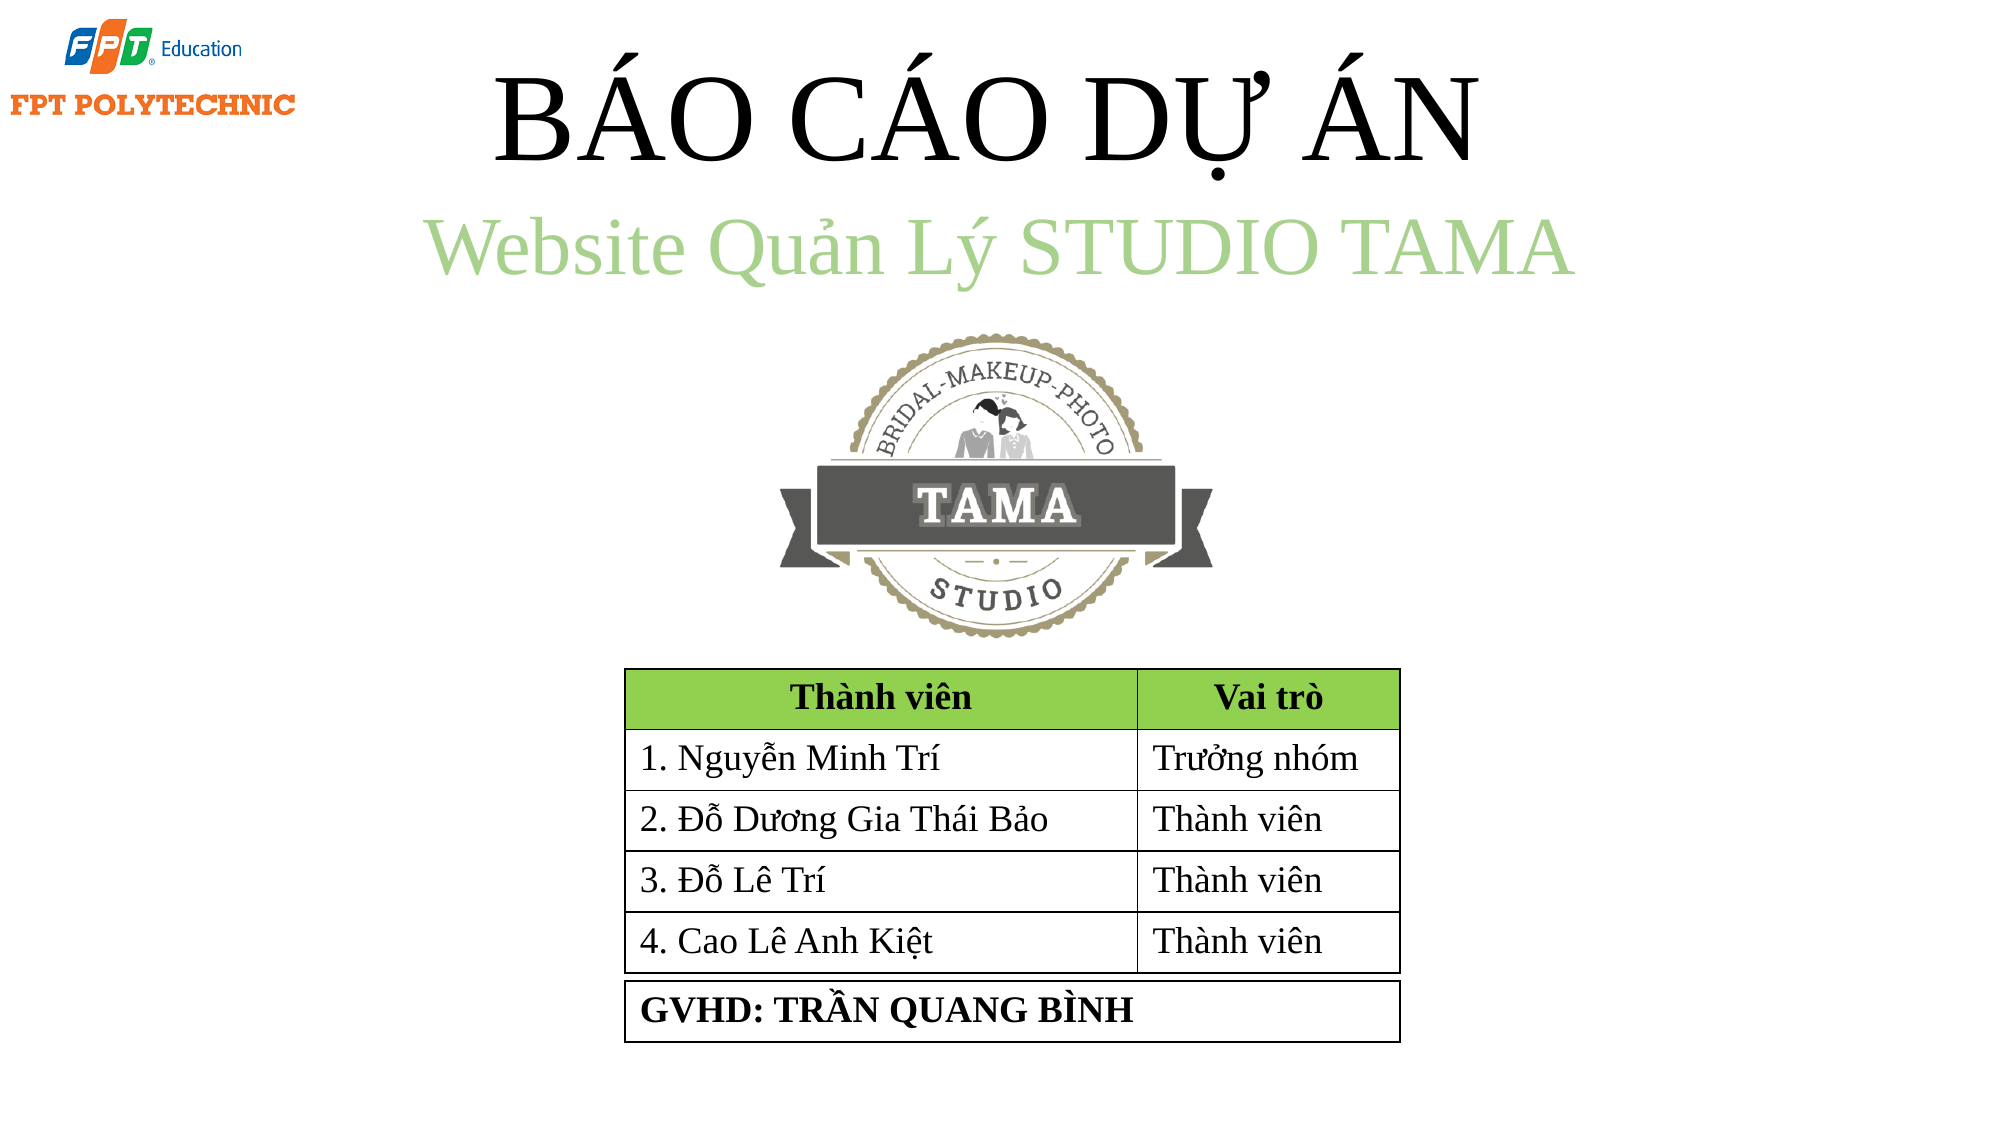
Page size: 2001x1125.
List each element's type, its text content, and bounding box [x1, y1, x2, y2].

table_cell 2. Đỗ Dương Gia Thái Bảo [626, 791, 1137, 850]
table_cell Thành viên [1138, 913, 1399, 972]
table_cell Thành viên [1138, 852, 1399, 911]
table_cell Thành viên [1138, 791, 1399, 850]
picture [753, 329, 1247, 640]
table_header GVHD: TRẦN QUANG BÌNH [626, 982, 1399, 1041]
title BÁO CÁO DỰ ÁN [452, 24, 1523, 195]
picture [0, 4, 305, 138]
table_header Thành viên [626, 670, 1137, 729]
table_header Vai trò [1138, 670, 1399, 729]
table_cell 3. Đỗ Lê Trí [626, 852, 1137, 911]
table_cell Trưởng nhóm [1138, 730, 1399, 790]
table_cell 1. Nguyễn Minh Trí [626, 730, 1137, 790]
table_cell 4. Cao Lê Anh Kiệt [626, 913, 1137, 972]
text_box Website Quản Lý STUDIO TAMA [324, 195, 1675, 300]
